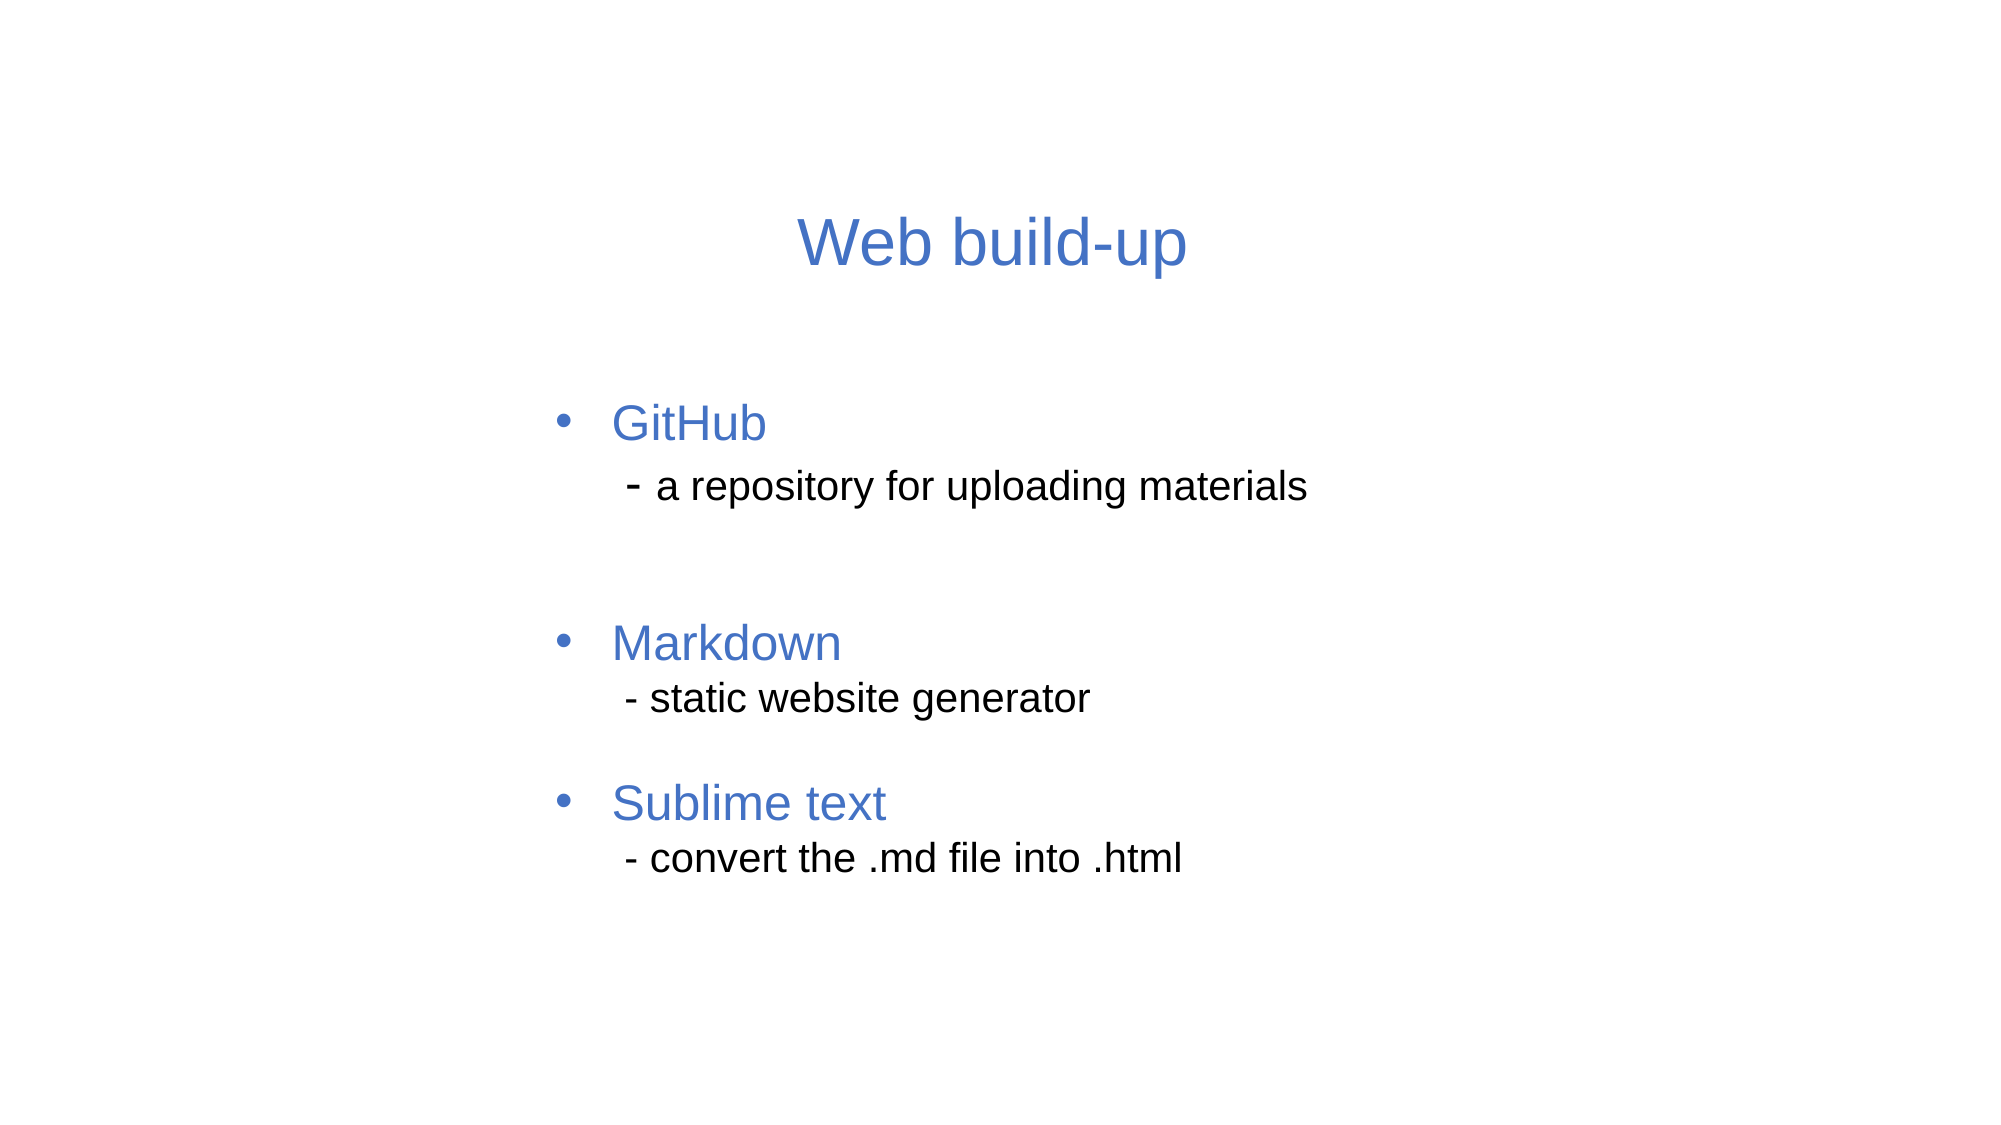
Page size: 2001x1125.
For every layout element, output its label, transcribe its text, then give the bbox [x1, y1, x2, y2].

text_box GitHub - a repository for uploading materials Markdown - static website generator Sublime text - convert the .md file into .html [540, 383, 2000, 889]
text_box Web build-up [782, 201, 1217, 281]
